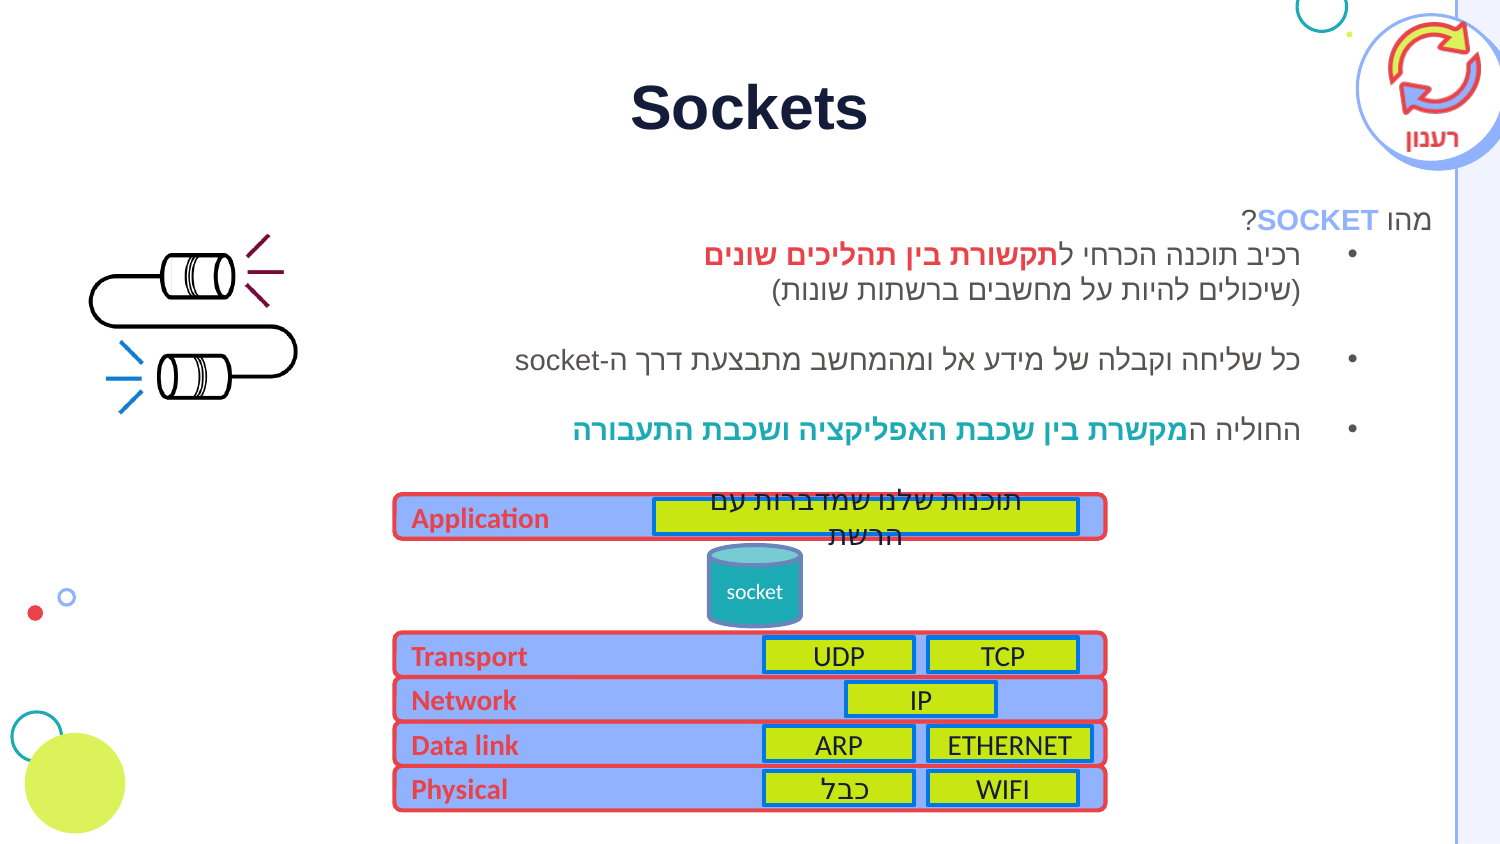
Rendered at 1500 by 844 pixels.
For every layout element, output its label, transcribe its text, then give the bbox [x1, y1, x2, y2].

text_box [394, 493, 1106, 811]
title Sockets [88, 66, 1369, 176]
list מהו SOCKET? רכיב תוכנה הכרחי לתקשורת בין תהליכים שונים (שיכולים להיות על מחשבים ברשתות שונות) כל שליחה וקבלה של מידע אל ומהמחשב מתבצעת דרך ה-socket החוליה המקשרת בין שכבת האפליקציה ושכבת התעבורה [455, 176, 1433, 495]
picture [1373, 21, 1492, 173]
picture [88, 232, 298, 415]
